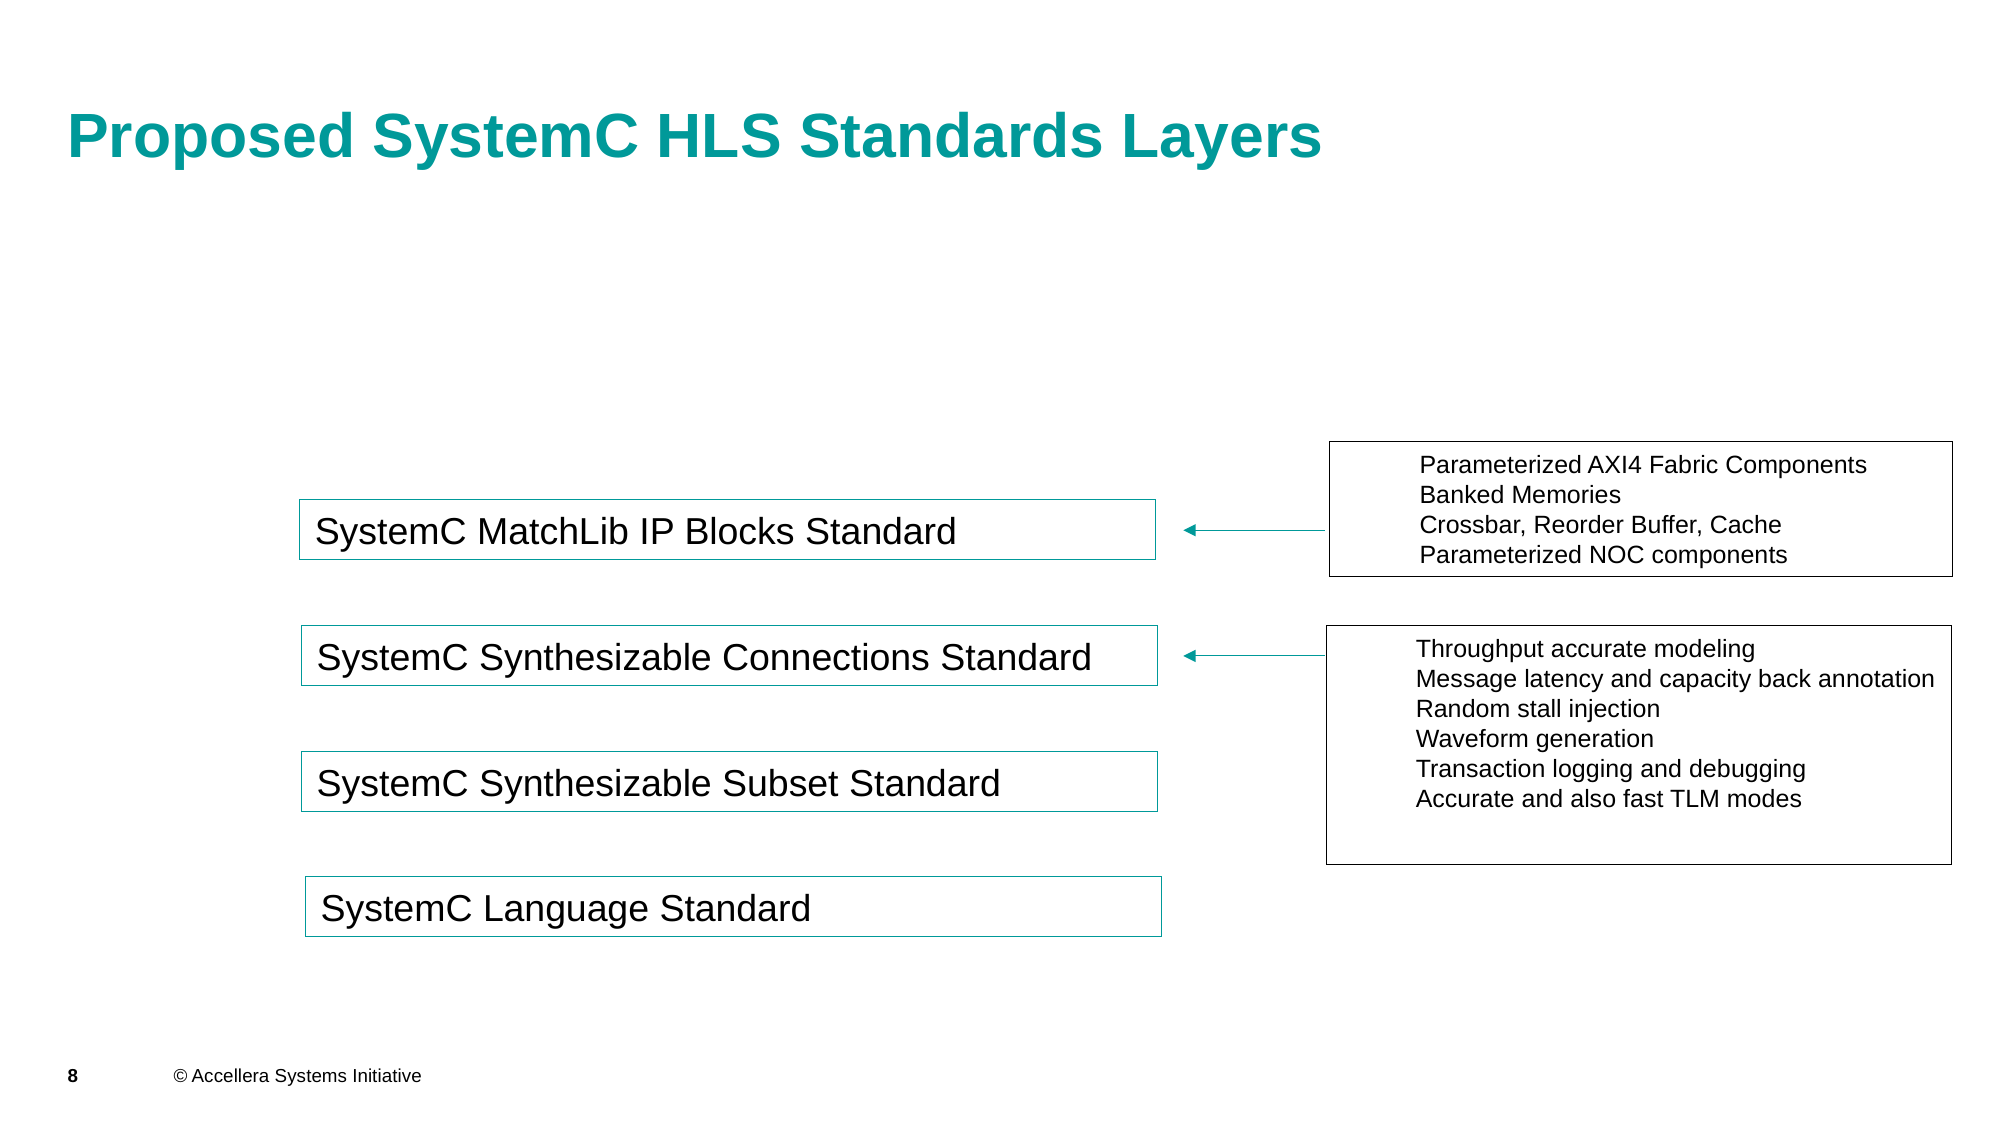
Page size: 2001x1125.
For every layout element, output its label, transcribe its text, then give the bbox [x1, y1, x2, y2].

text_box SystemC Synthesizable Subset Standard [301, 751, 1158, 812]
footer © Accellera Systems Initiative [174, 1035, 1686, 1125]
title Proposed SystemC HLS Standards Layers [67, 78, 1924, 173]
text_box SystemC Synthesizable Connections Standard [301, 625, 1158, 686]
text_box SystemC Language Standard [305, 876, 1162, 937]
slide_number 8 [67, 1035, 174, 1125]
text_box SystemC MatchLib IP Blocks Standard [299, 499, 1156, 560]
text_box Throughput accurate modeling Message latency and capacity back annotation Random stall injection Waveform generation Transaction logging and debugging Accurate and also fast TLM modes [1326, 625, 1952, 865]
text_box Parameterized AXI4 Fabric Components Banked Memories Crossbar, Reorder Buffer, Cache Parameterized NOC components [1329, 441, 1953, 577]
